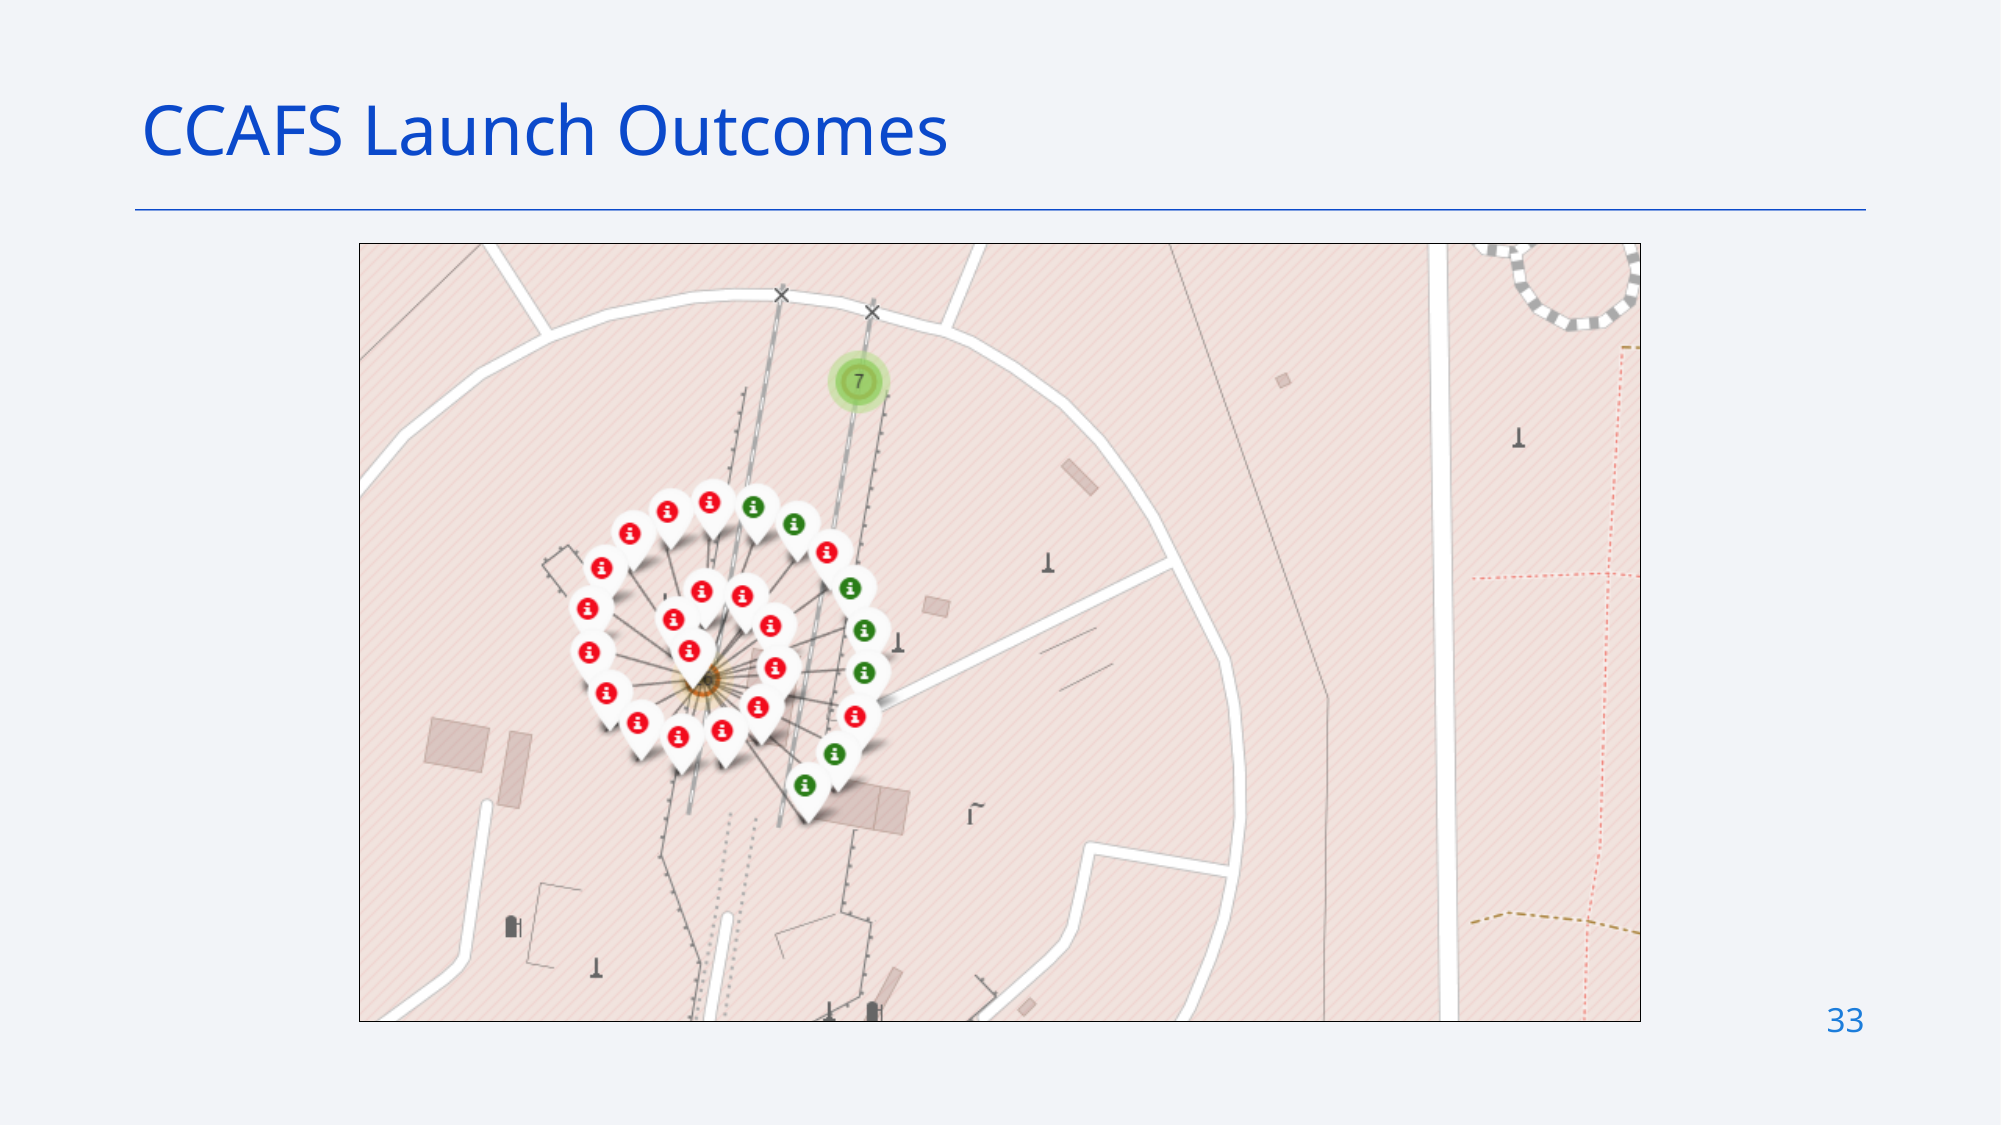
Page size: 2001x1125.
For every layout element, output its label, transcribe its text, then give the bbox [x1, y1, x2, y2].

picture [0, 0, 2001, 1125]
slide_number 33 [1429, 988, 1880, 1055]
text_box CCAFS Launch Outcomes [126, 88, 1852, 179]
